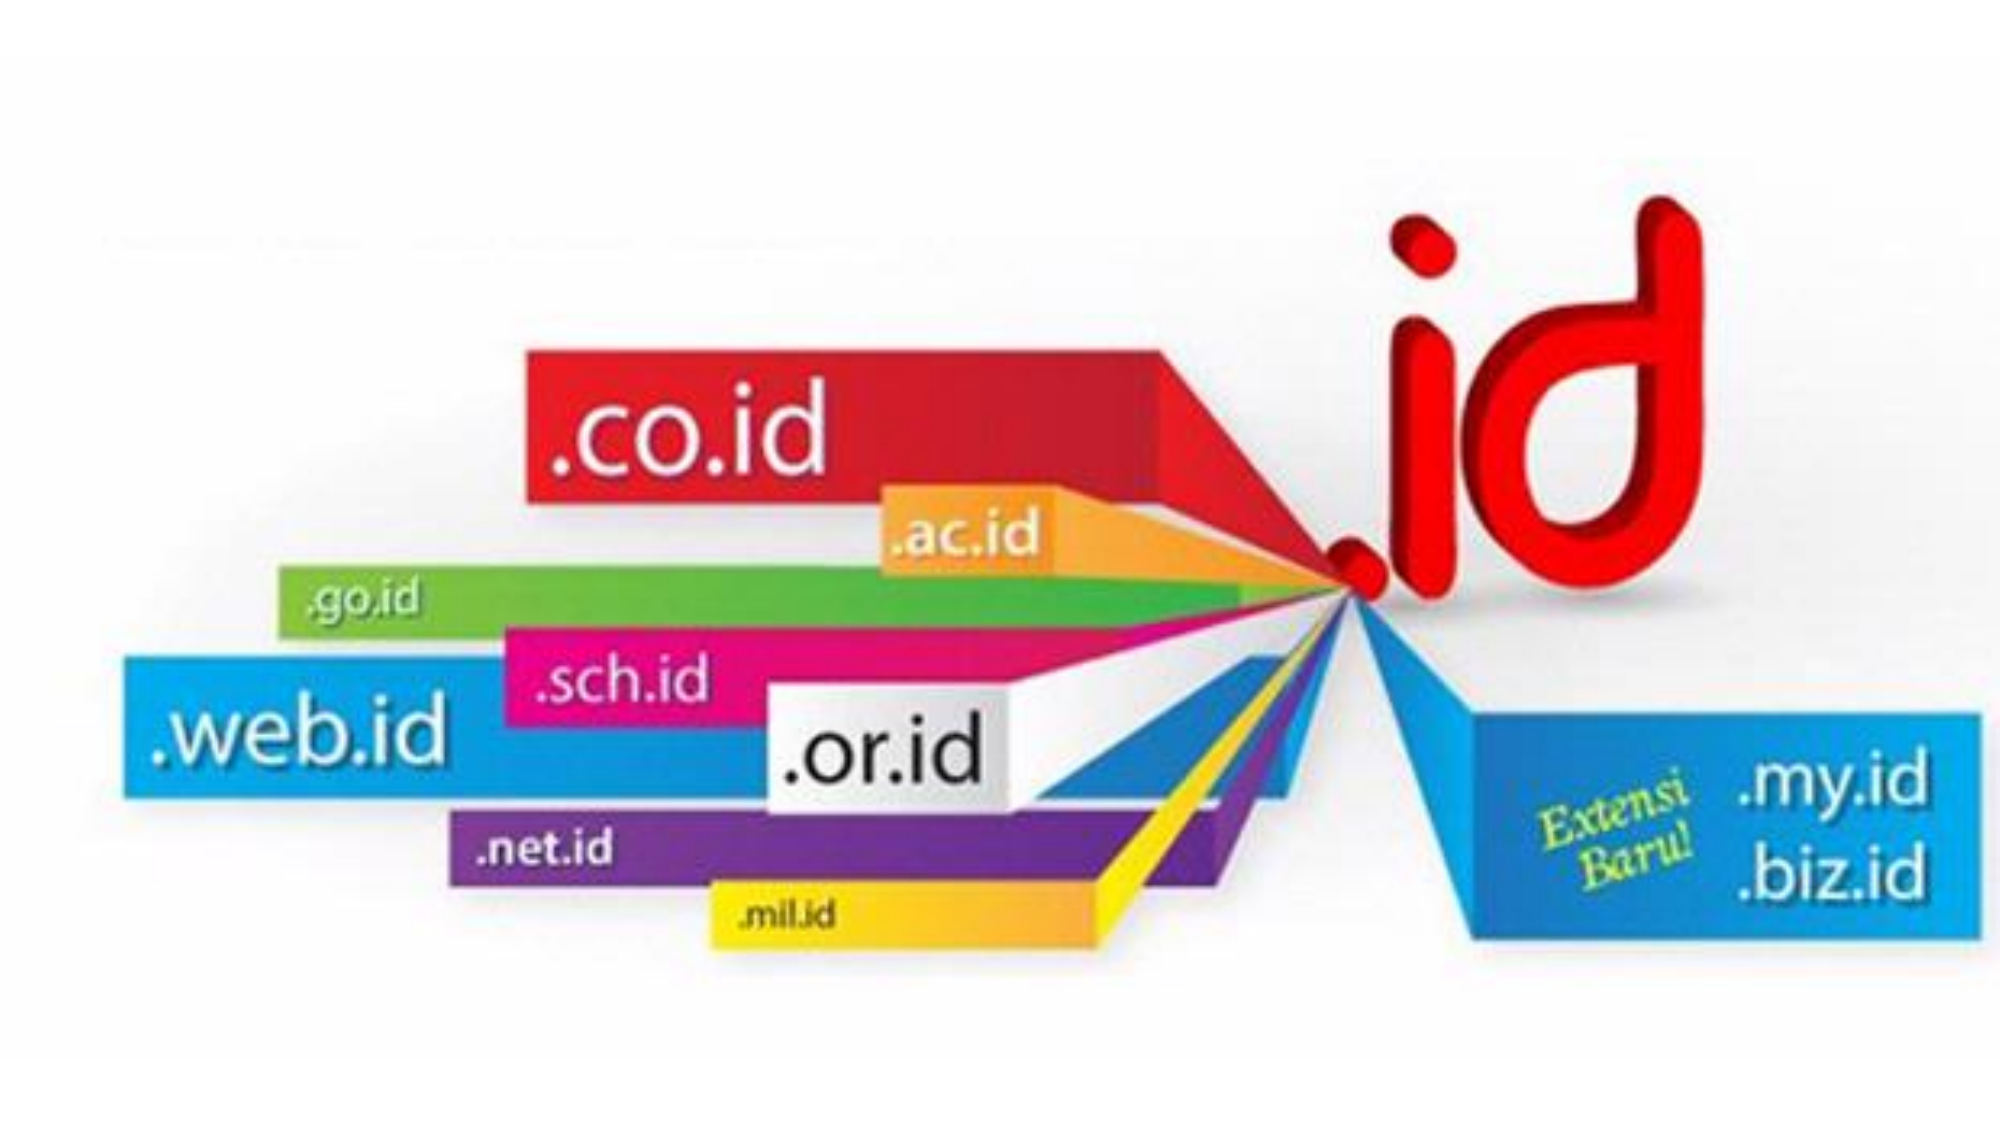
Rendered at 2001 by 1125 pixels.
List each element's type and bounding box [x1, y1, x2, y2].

picture [0, 57, 2000, 1058]
